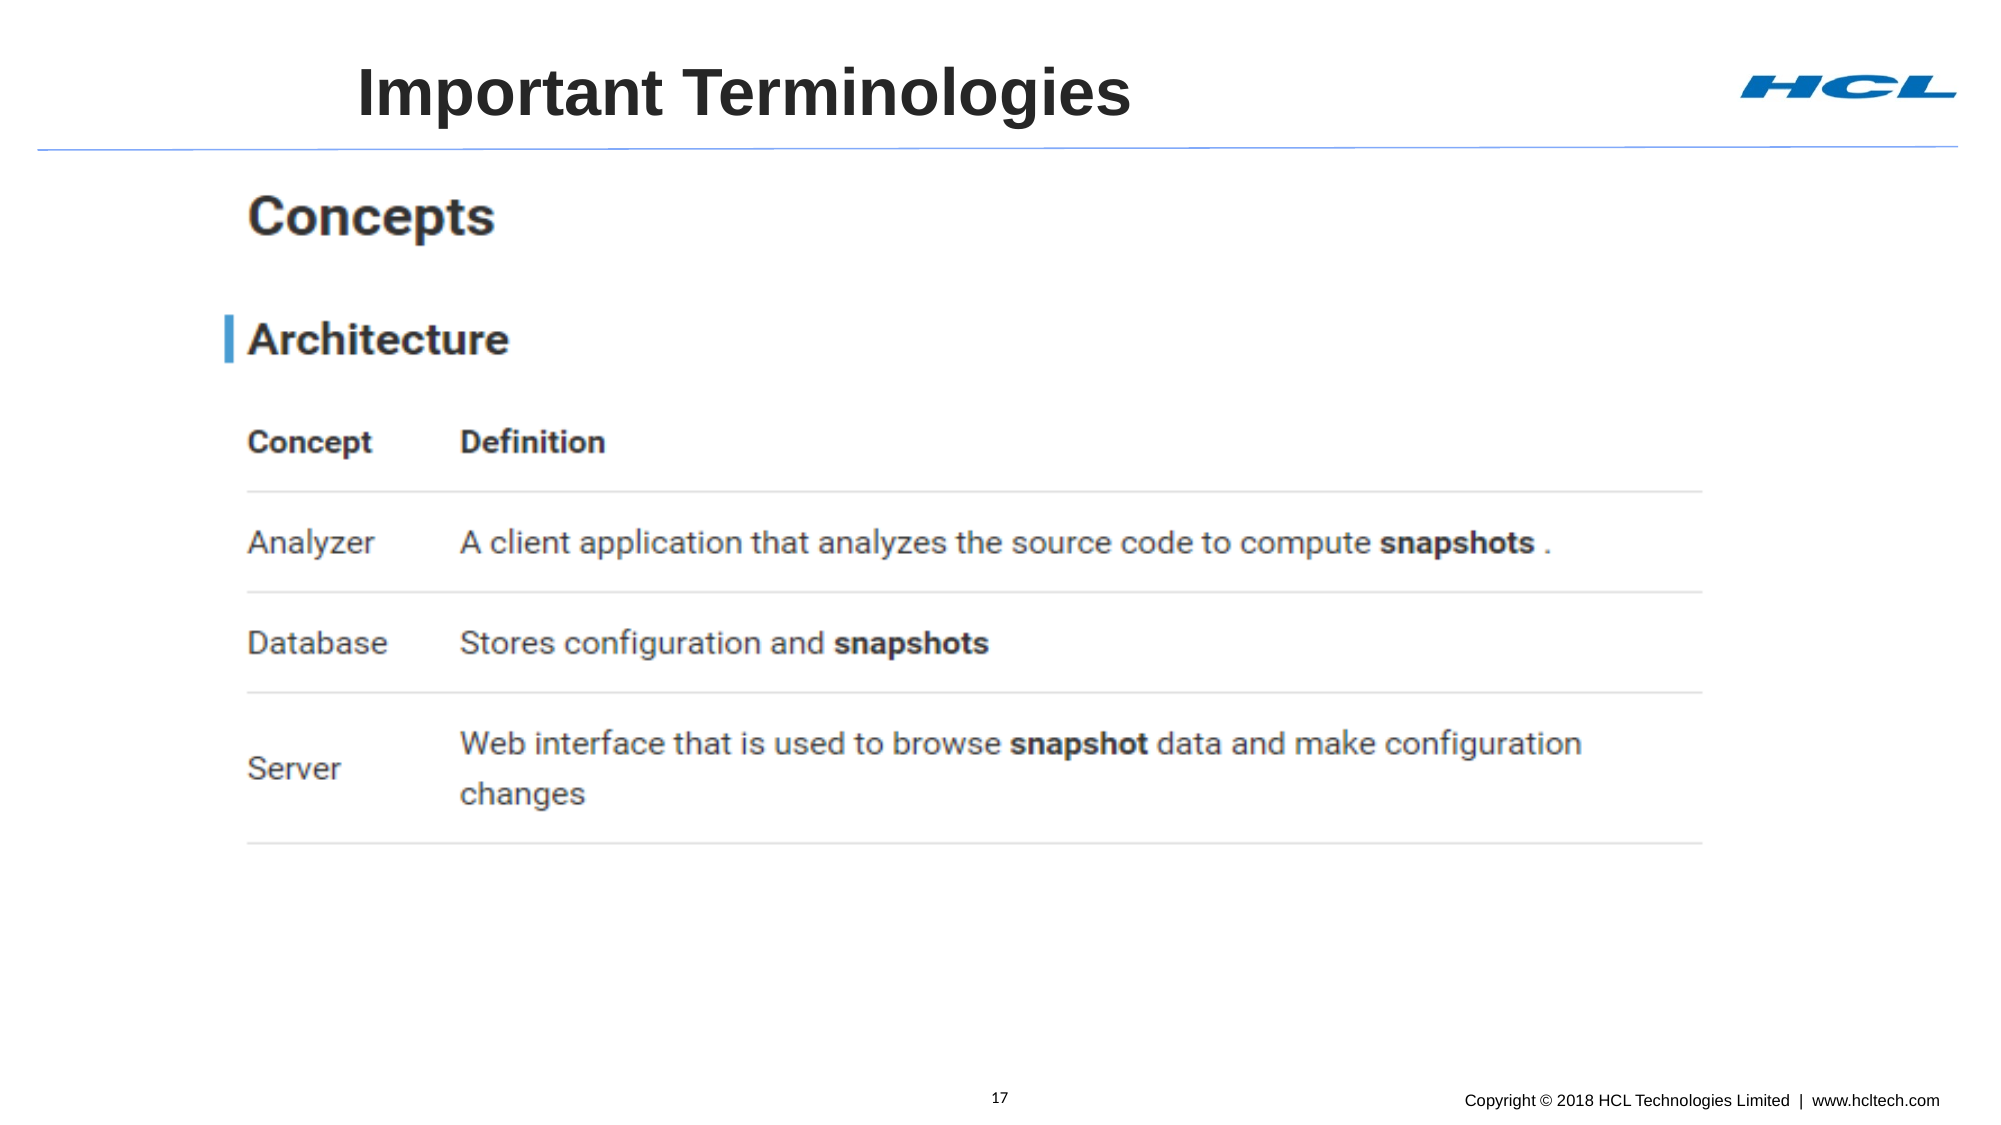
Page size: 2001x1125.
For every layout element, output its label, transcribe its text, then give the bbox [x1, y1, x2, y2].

picture [76, 173, 1739, 871]
picture [1737, 73, 1959, 102]
title Important Terminologies [38, 27, 1453, 151]
